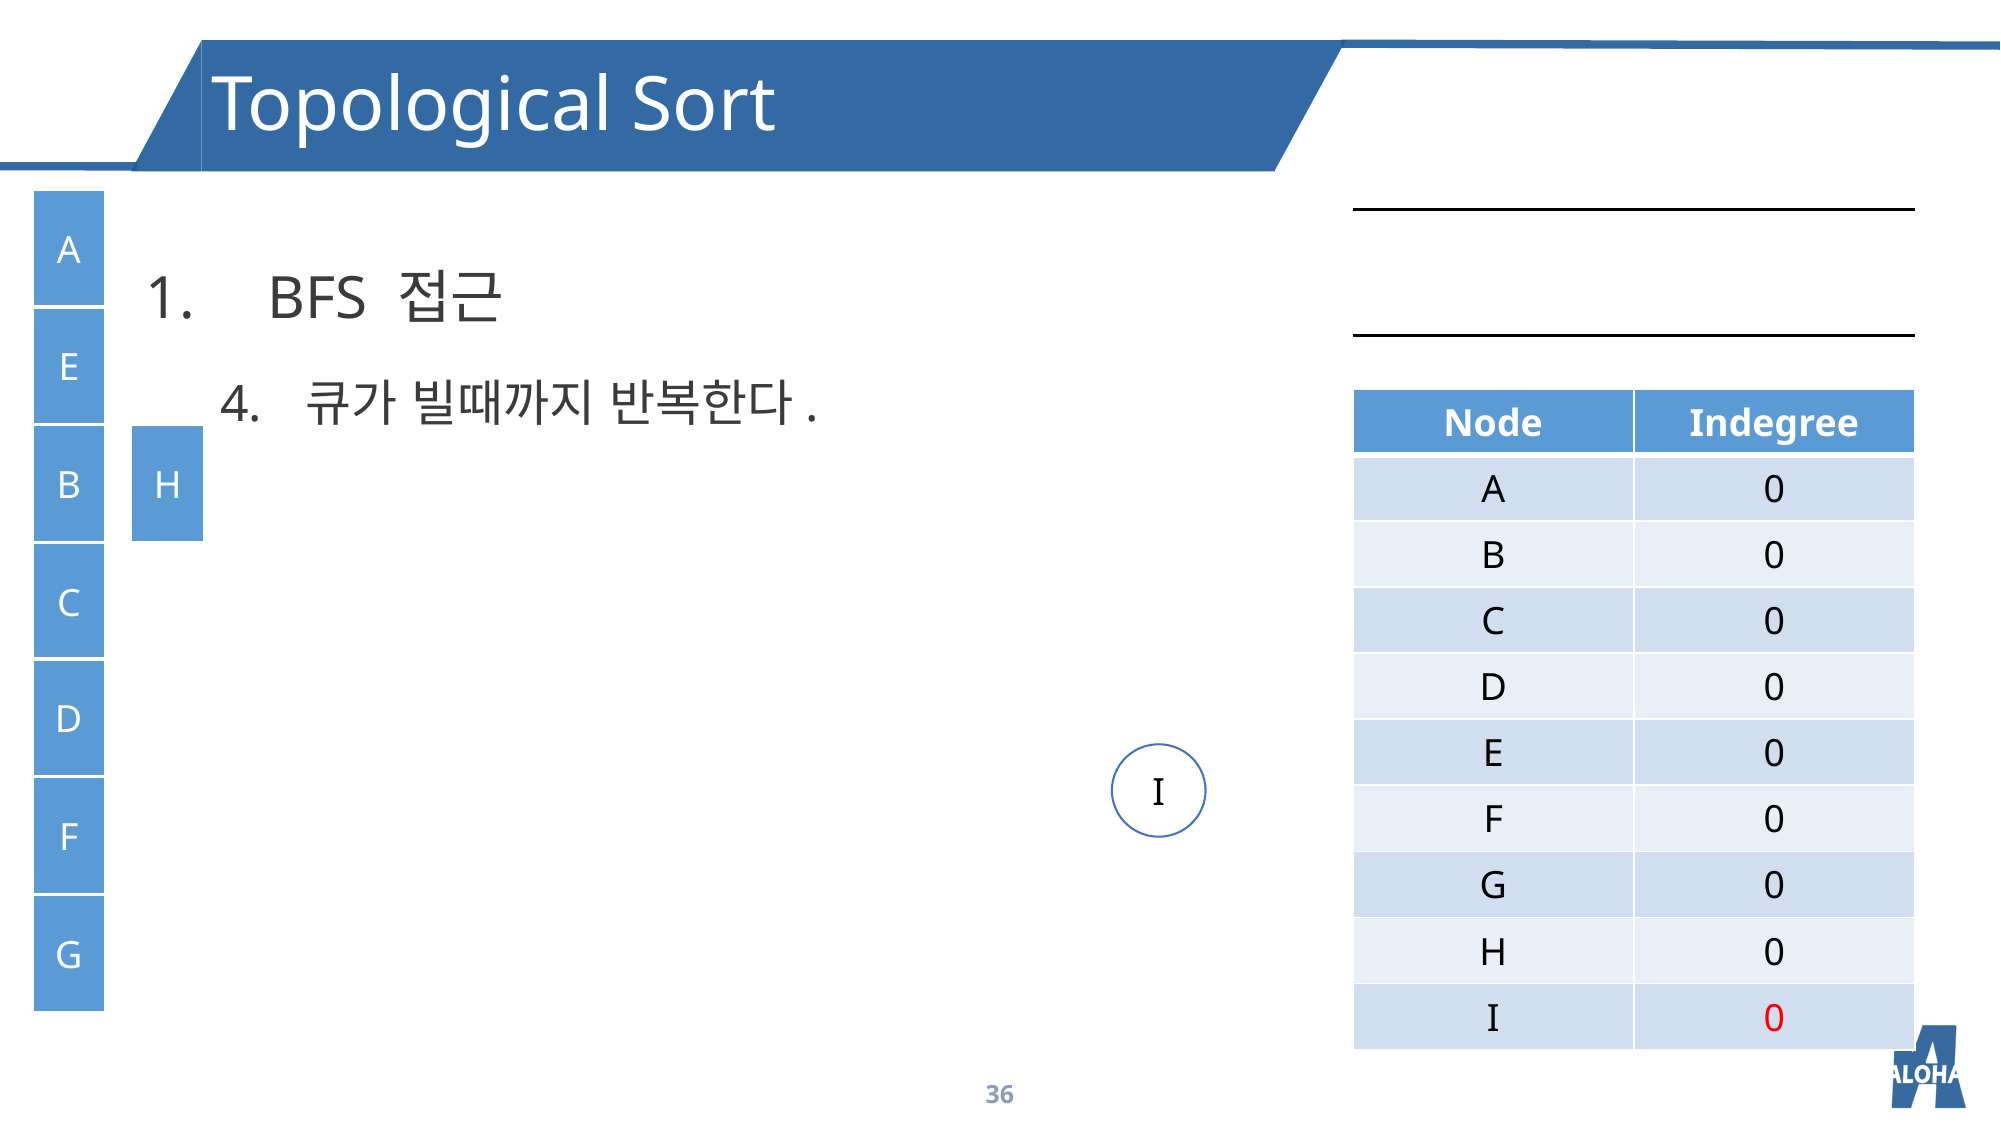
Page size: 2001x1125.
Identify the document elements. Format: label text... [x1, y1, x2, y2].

table_cell F [1354, 786, 1633, 851]
list Topological Sort [196, 45, 1270, 168]
table_cell G [1354, 852, 1633, 917]
table_cell 0 [1635, 588, 1914, 652]
table_header Node [1354, 390, 1633, 452]
text_box A [30, 188, 107, 305]
table_cell C [1354, 588, 1633, 652]
table_cell H [1354, 918, 1633, 983]
text_box D [30, 657, 107, 775]
table_cell 0 [1635, 654, 1914, 718]
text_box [1352, 209, 1915, 336]
table_header Indegree [1635, 390, 1914, 452]
text_box I [1110, 743, 1207, 838]
text_box B [30, 426, 107, 544]
text_box F [30, 775, 107, 893]
text_box G [30, 893, 107, 1014]
text_box E [30, 305, 107, 426]
text_box H [129, 423, 206, 544]
table_cell 0 [1635, 852, 1914, 917]
table_cell I [1354, 984, 1633, 1049]
table_cell 0 [1635, 984, 1914, 1049]
table_cell 0 [1635, 522, 1914, 586]
table_cell 0 [1635, 720, 1914, 784]
text_box C [30, 544, 107, 657]
table_cell E [1354, 720, 1633, 784]
table_cell D [1354, 654, 1633, 718]
table_cell 0 [1635, 786, 1914, 851]
table_cell 0 [1635, 918, 1914, 983]
slide_number 36 [774, 1065, 1225, 1125]
list BFS 접근 큐가 빌때까지 반복한다. [130, 218, 1854, 1061]
picture [1853, 1006, 2000, 1125]
table_cell A [1354, 458, 1633, 520]
table_cell B [1354, 522, 1633, 586]
table_cell 0 [1635, 458, 1914, 520]
